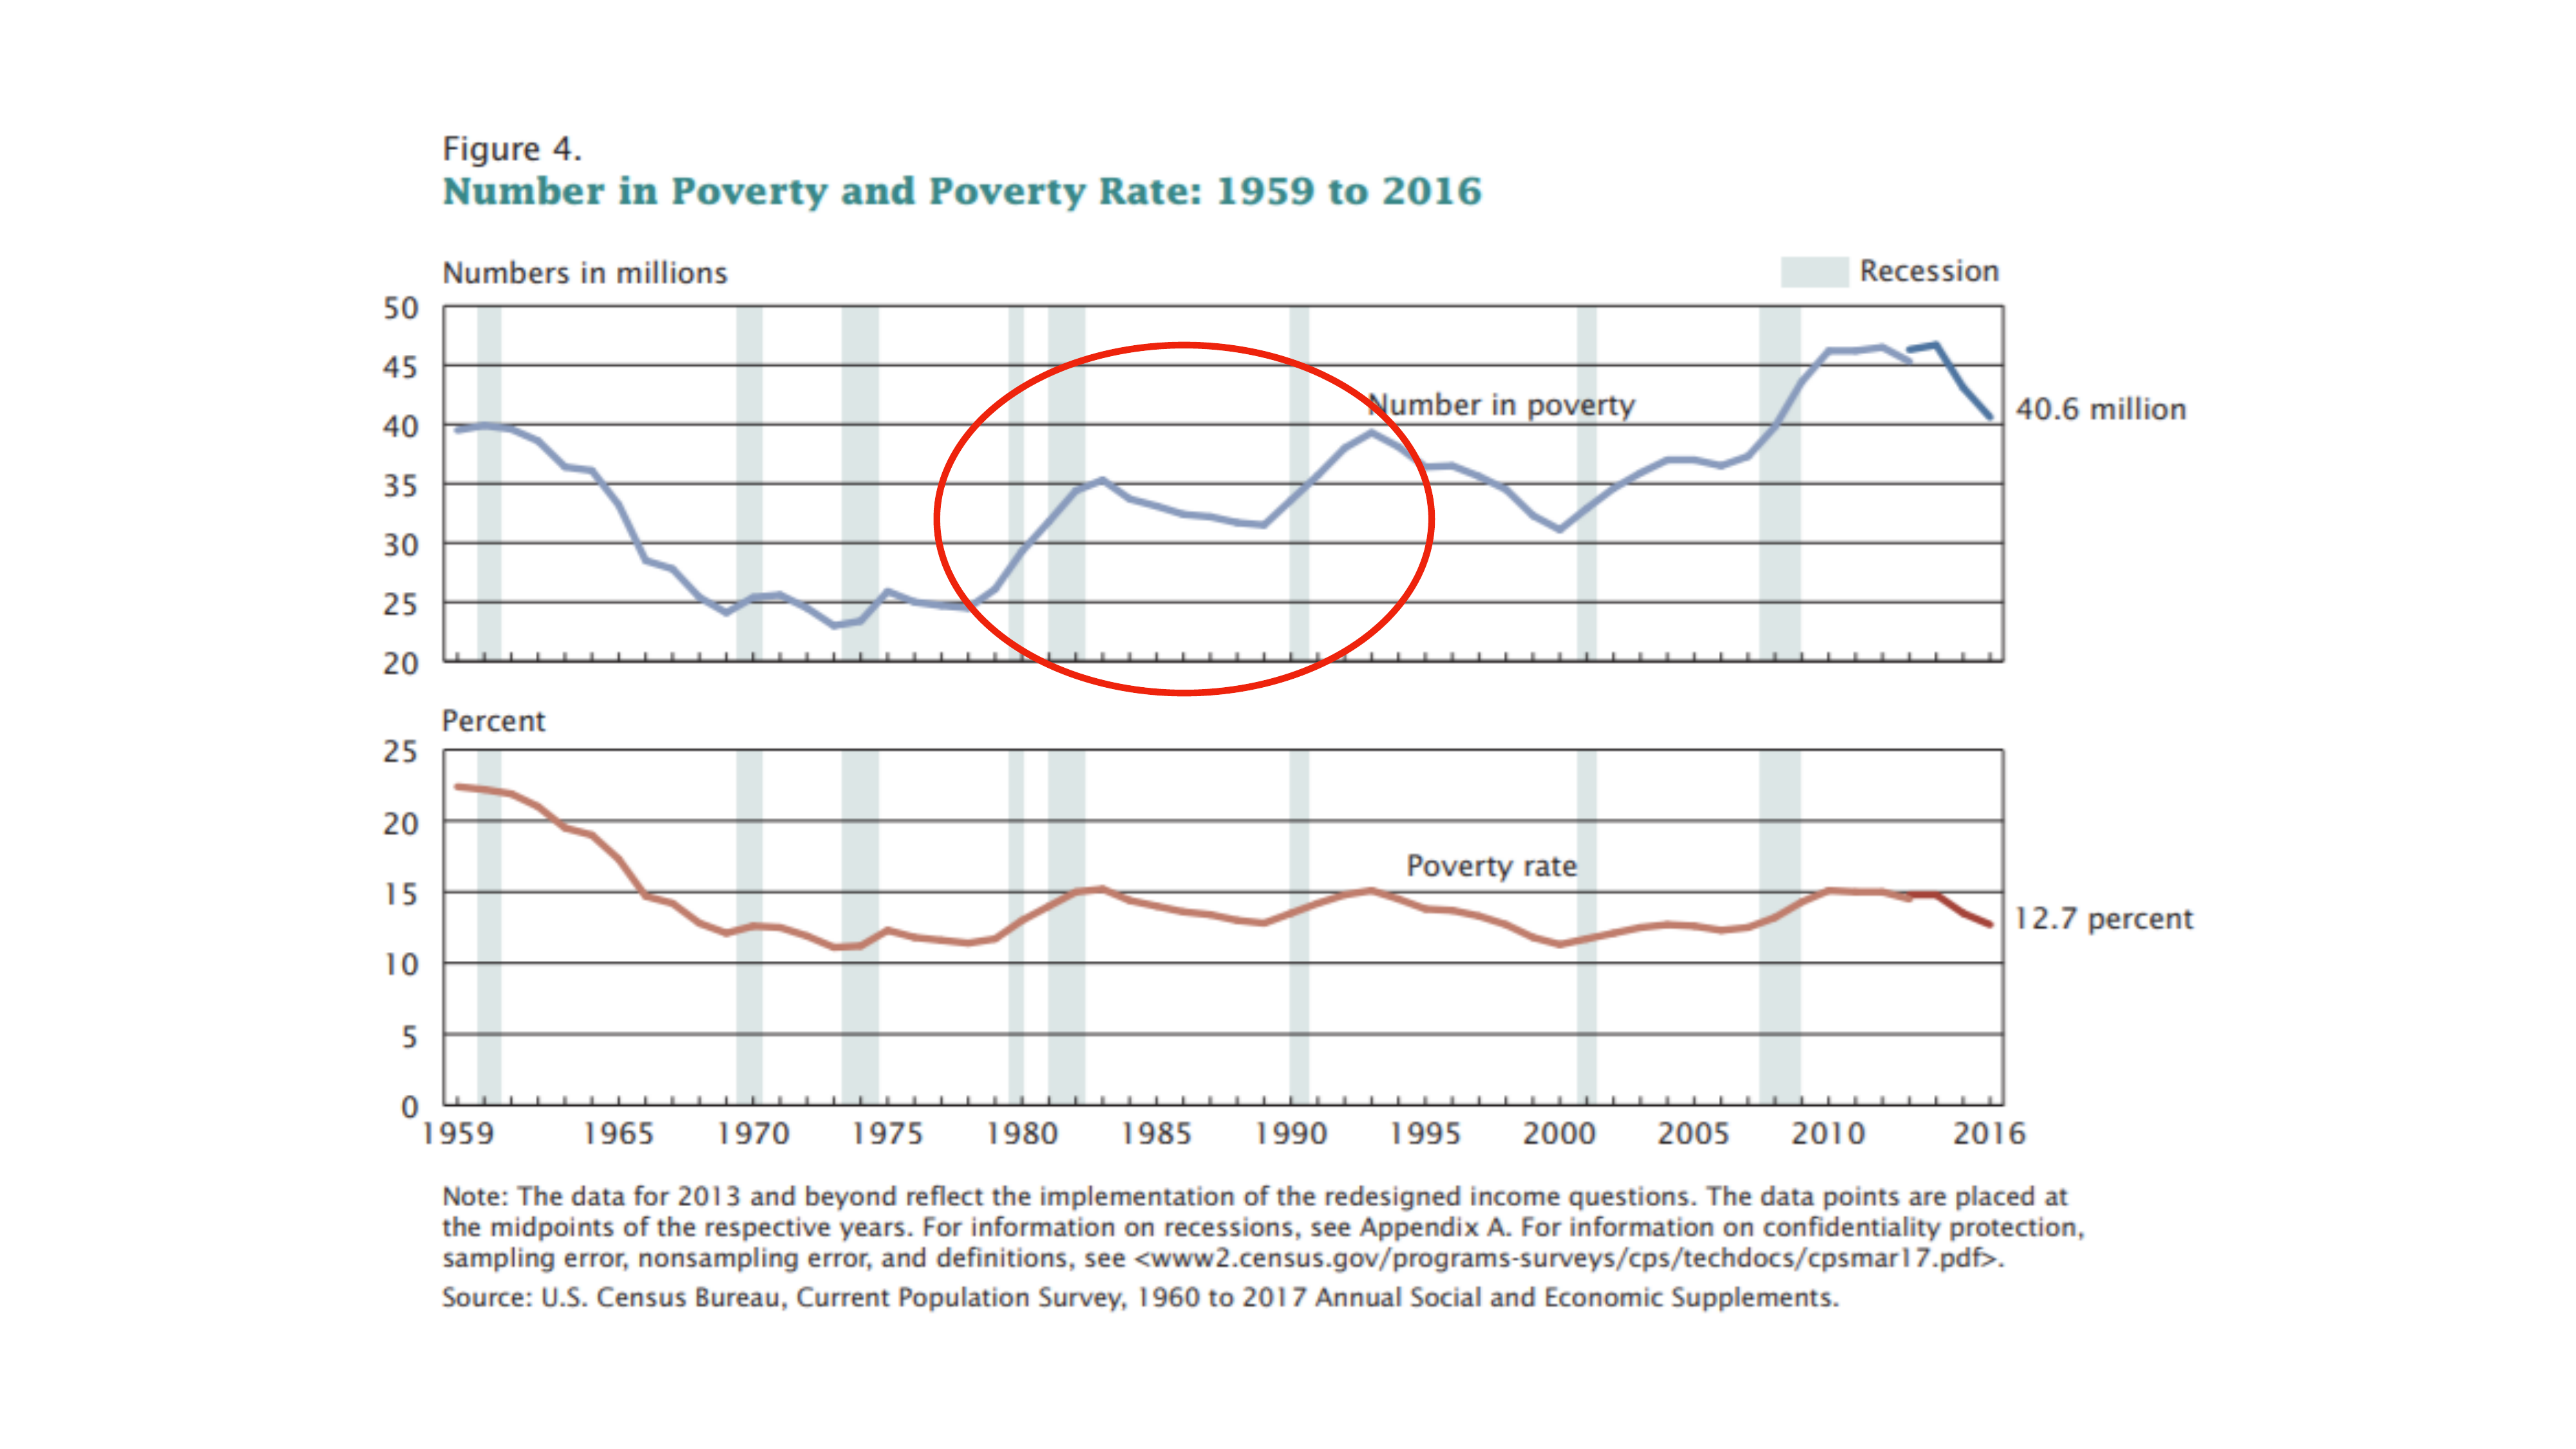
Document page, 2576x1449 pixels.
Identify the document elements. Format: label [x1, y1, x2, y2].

picture [341, 113, 2234, 1336]
